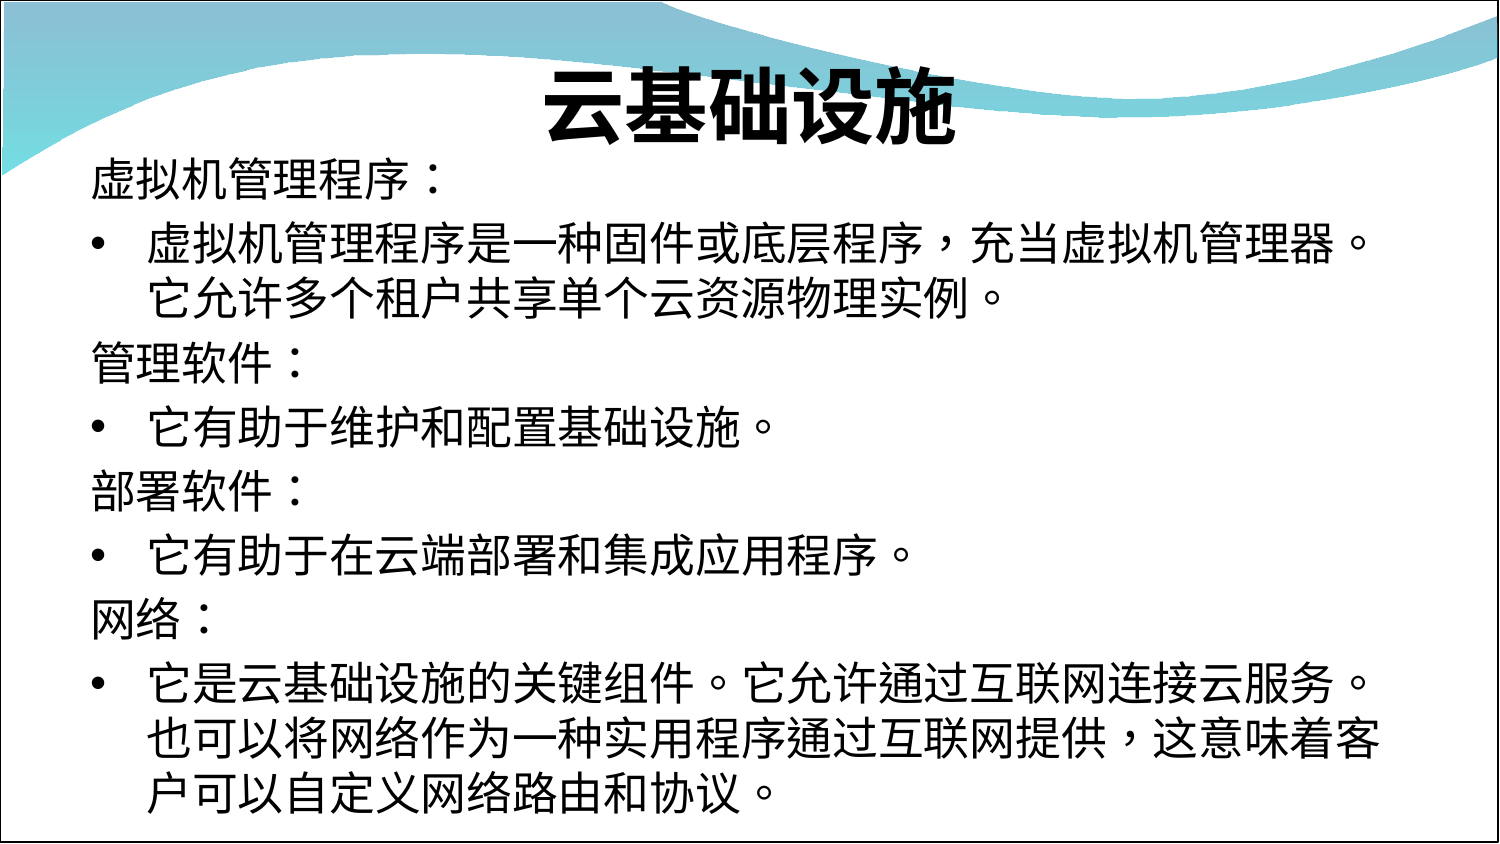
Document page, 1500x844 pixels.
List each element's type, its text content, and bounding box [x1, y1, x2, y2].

list 虚拟机管理程序： 虚拟机管理程序是一种固件或底层程序，充当虚拟机管理器。它允许多个租户共享单个云资源物理实例。 管理软件： 它有助于维护和配置基础设施。 部署软件： 它有助于在云端部署和集成应用程序。 网络： 它是云基础设施的关键组件。它允许通过互联网连接云服务。也可以将网络作为一种实用程序通过互联网提供，这意味着客户可以自定义网络路由和协议。 [75, 143, 1425, 844]
title 云基础设施 [75, 33, 1425, 143]
